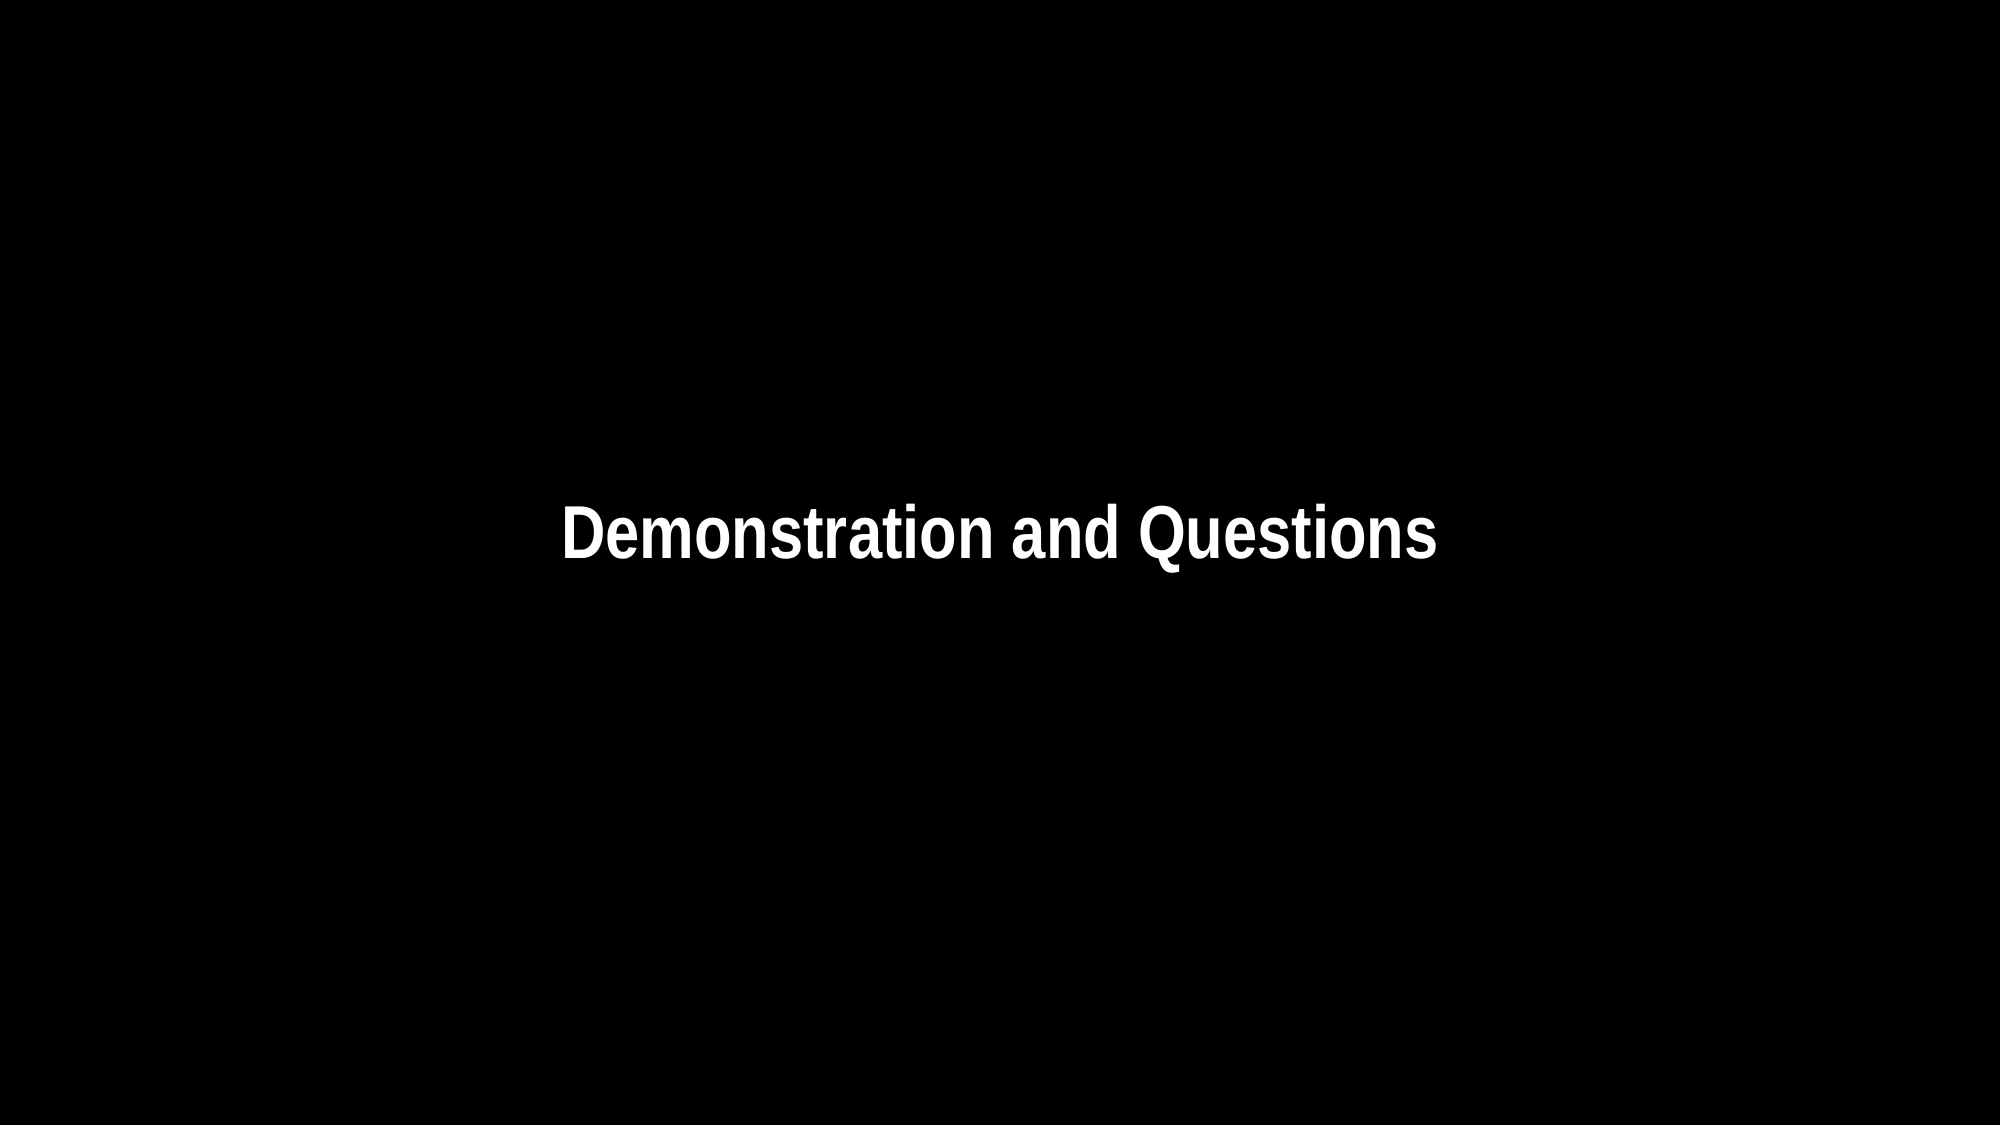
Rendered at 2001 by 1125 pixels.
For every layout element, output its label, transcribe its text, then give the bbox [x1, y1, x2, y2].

text_box Demonstration and Questions [0, 476, 2000, 583]
